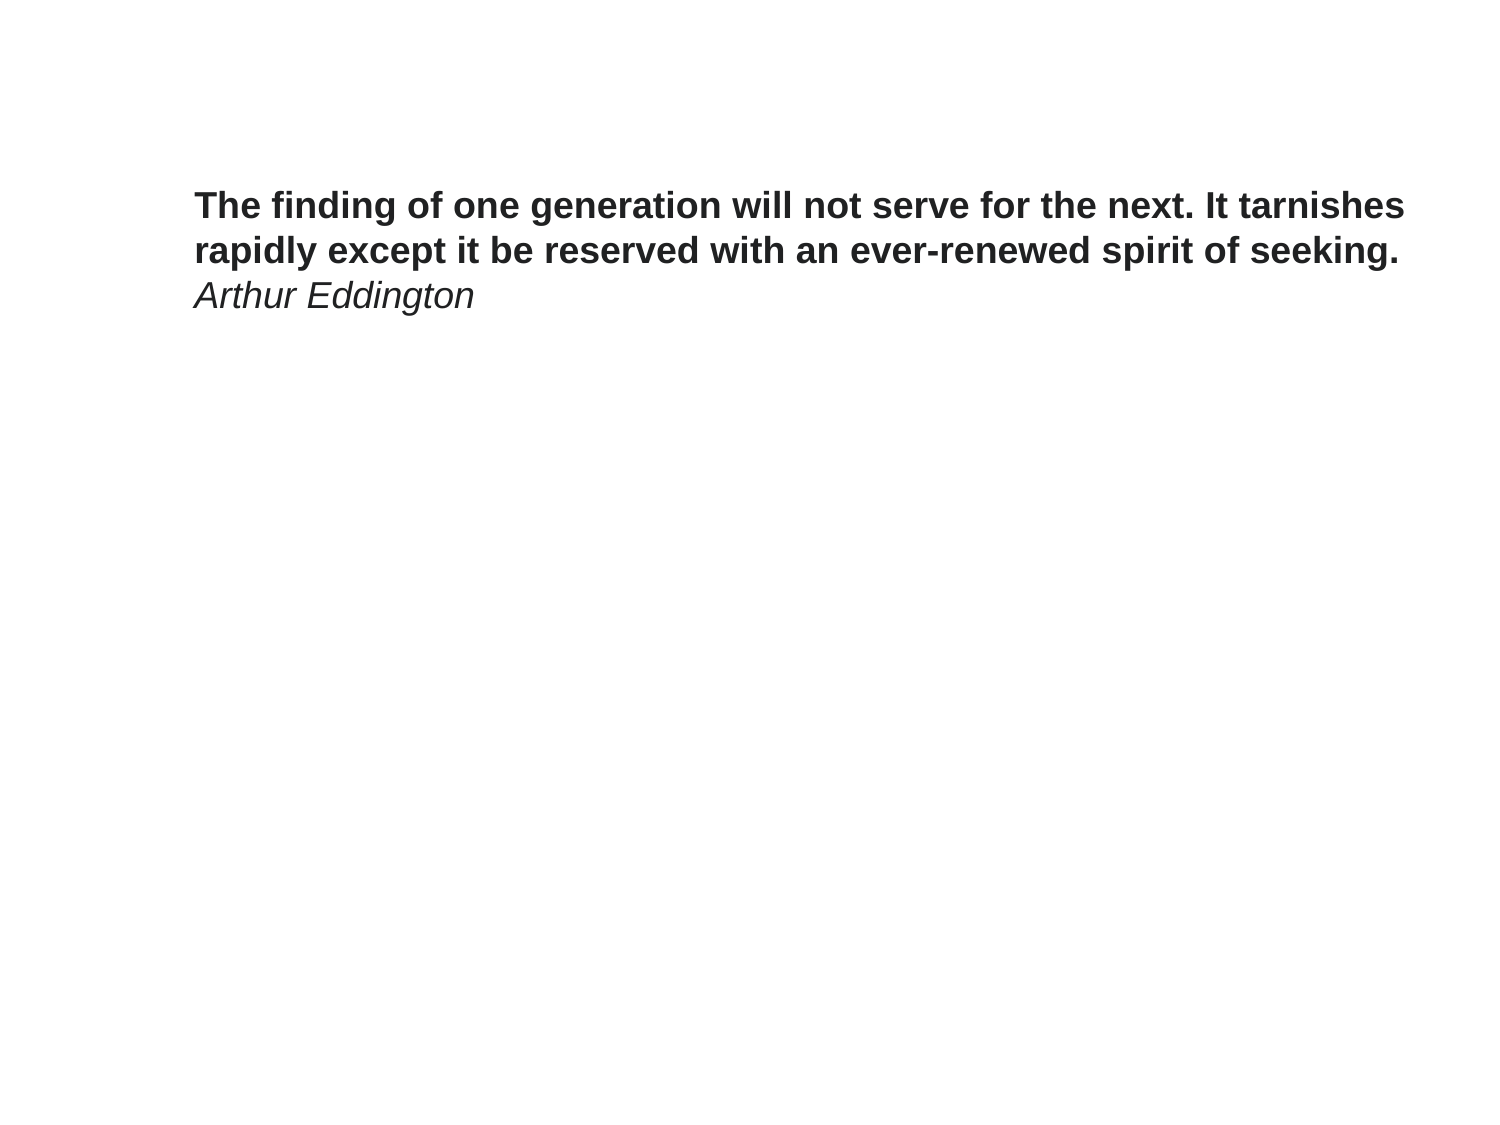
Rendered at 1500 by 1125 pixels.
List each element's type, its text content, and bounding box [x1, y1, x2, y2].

text_box The finding of one generation will not serve for the next. It tarnishes rapidly except it be reserved with an ever-renewed spirit of seeking. Arthur Eddington [186, 173, 1425, 324]
